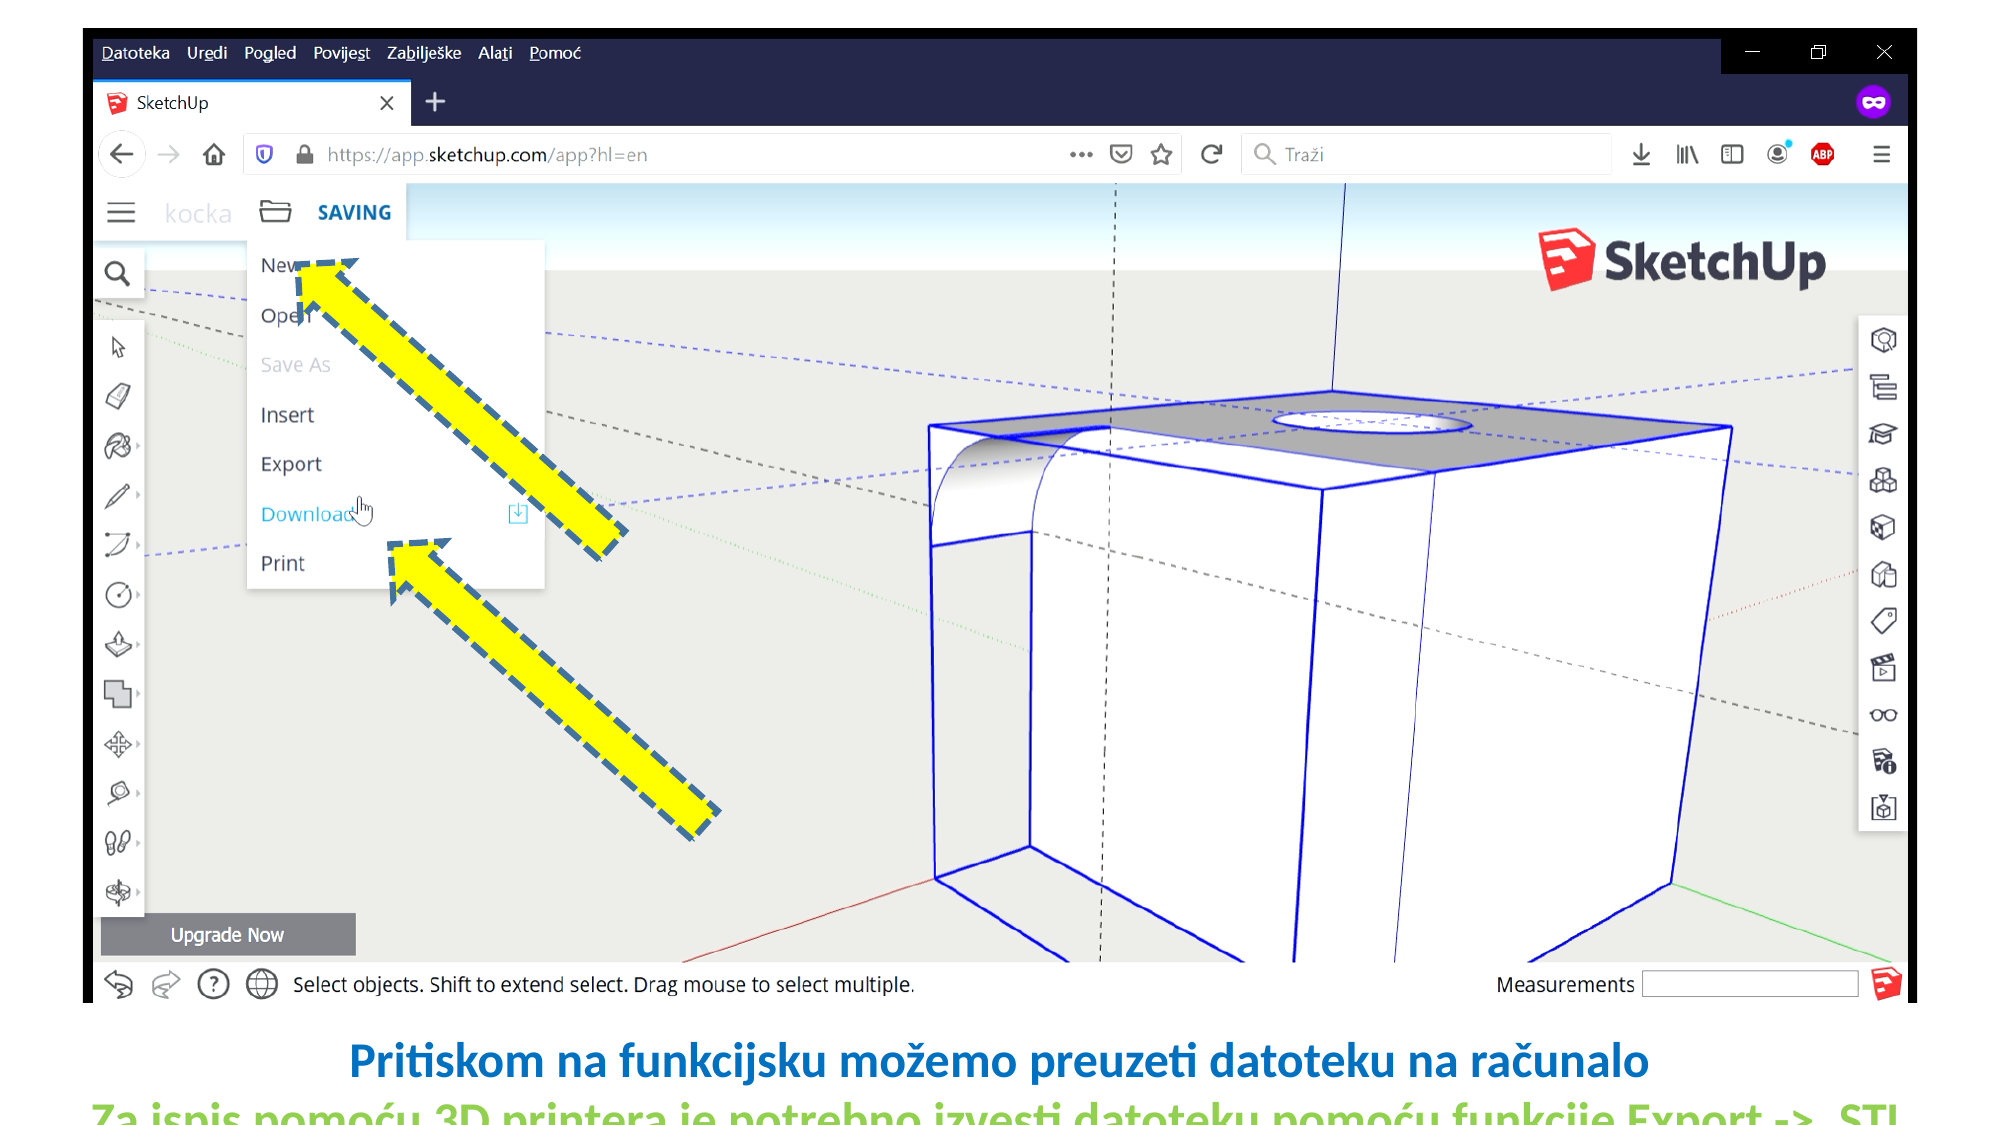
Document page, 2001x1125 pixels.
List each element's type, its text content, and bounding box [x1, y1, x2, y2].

picture [82, 28, 1918, 1003]
text_box Pritiskom na funkcijsku možemo preuzeti datoteku na računalo Za ispis pomoću 3D printera je potrebno izvesti datoteku pomoću funkcije Export -> .STL [0, 1019, 2000, 1125]
